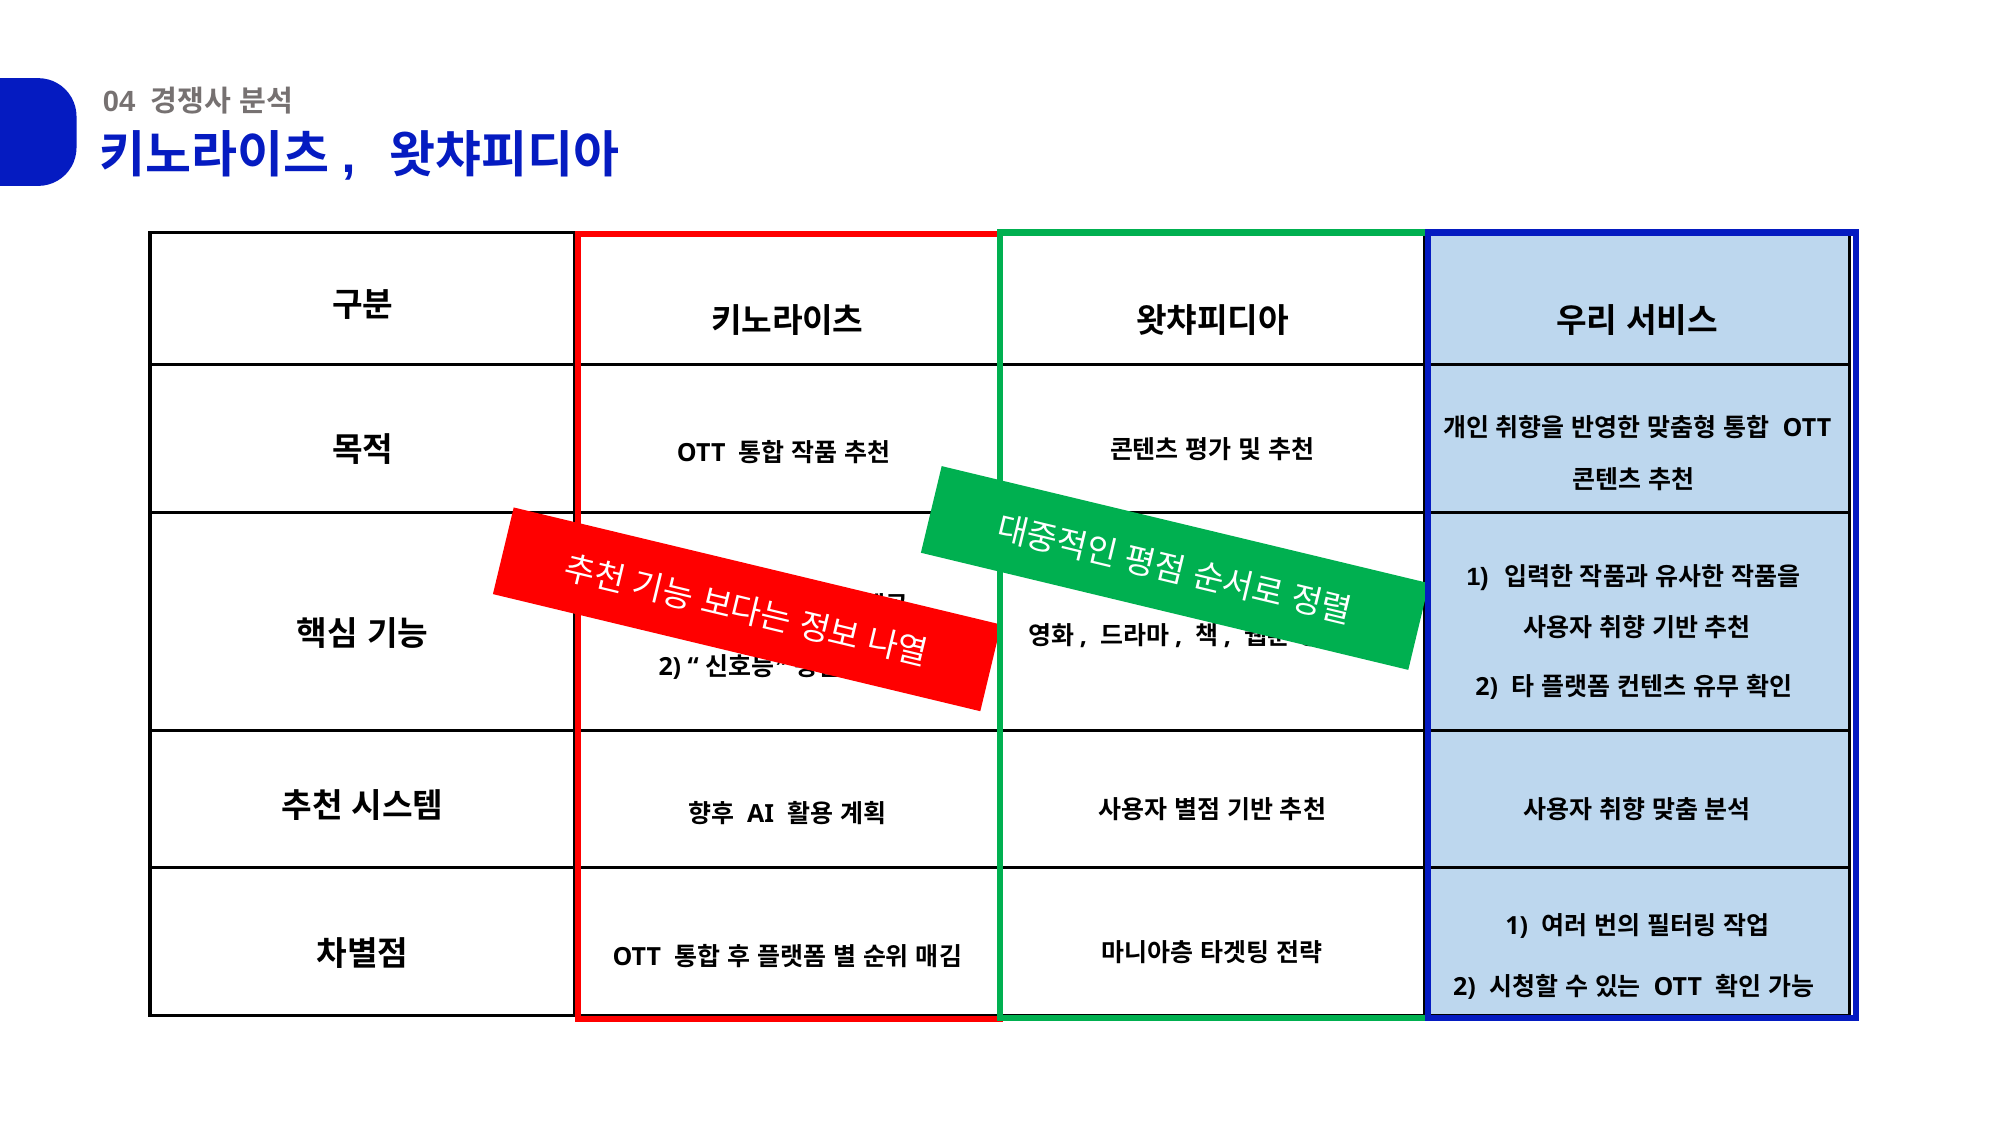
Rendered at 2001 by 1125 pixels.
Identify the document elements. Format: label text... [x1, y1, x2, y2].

text_box 추천 기능 보다는 정보 나열 [492, 507, 999, 712]
table_cell 목적 [152, 366, 573, 511]
text_box [1427, 232, 1857, 1019]
text_box 04 경쟁사 분석 [88, 75, 739, 125]
table_header 구분 [152, 234, 573, 363]
table_cell 차별점 [152, 869, 573, 1014]
text_box [577, 233, 999, 623]
table_cell 핵심 기능 [152, 514, 573, 729]
text_box 키노라이츠, [84, 115, 349, 191]
text_box [999, 572, 1427, 1019]
text_box 서비스 설명 [10, 47, 260, 223]
table_cell 추천 시스템 [152, 732, 573, 866]
text_box 왓챠피디아 [349, 115, 1000, 191]
text_box 대중적인 평점 순서로 정렬 [920, 466, 1427, 670]
text_box [0, 77, 78, 187]
text_box [999, 232, 1427, 582]
text_box [577, 615, 1001, 1020]
